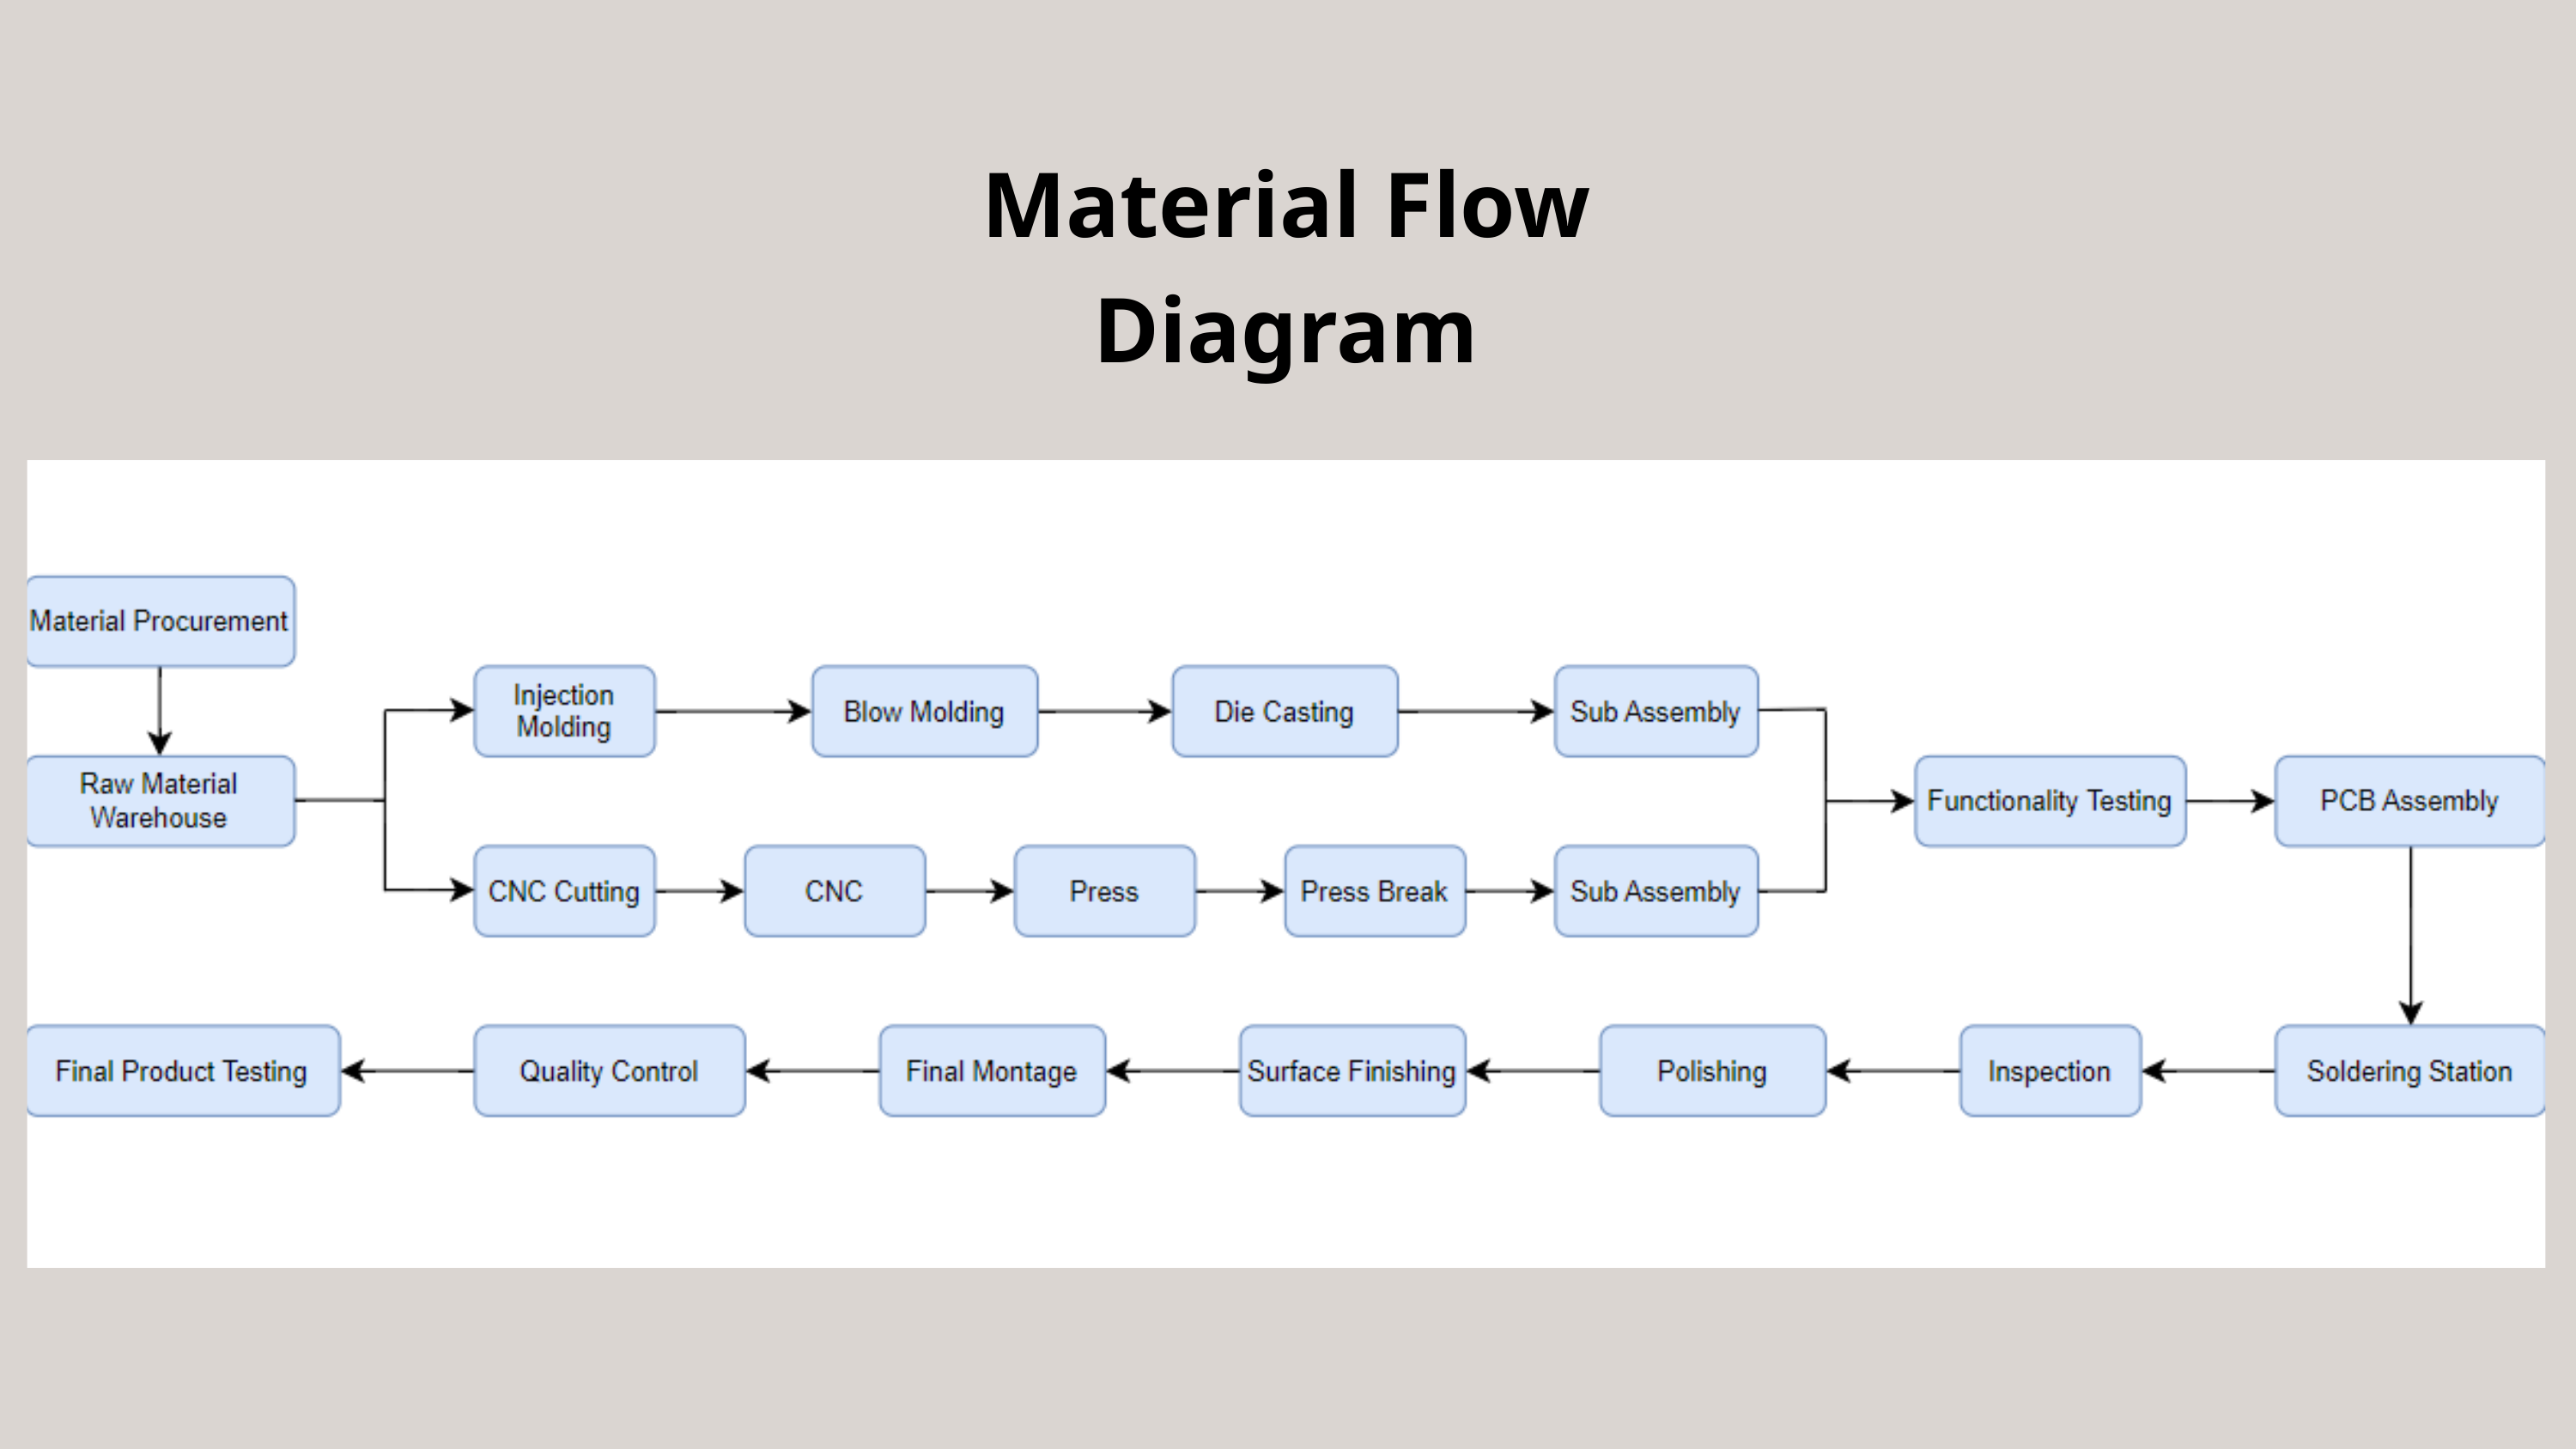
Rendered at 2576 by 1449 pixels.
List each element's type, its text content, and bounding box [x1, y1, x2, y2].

text_box [27, 460, 2546, 1268]
text_box Material Flow Diagram [796, 130, 1777, 381]
